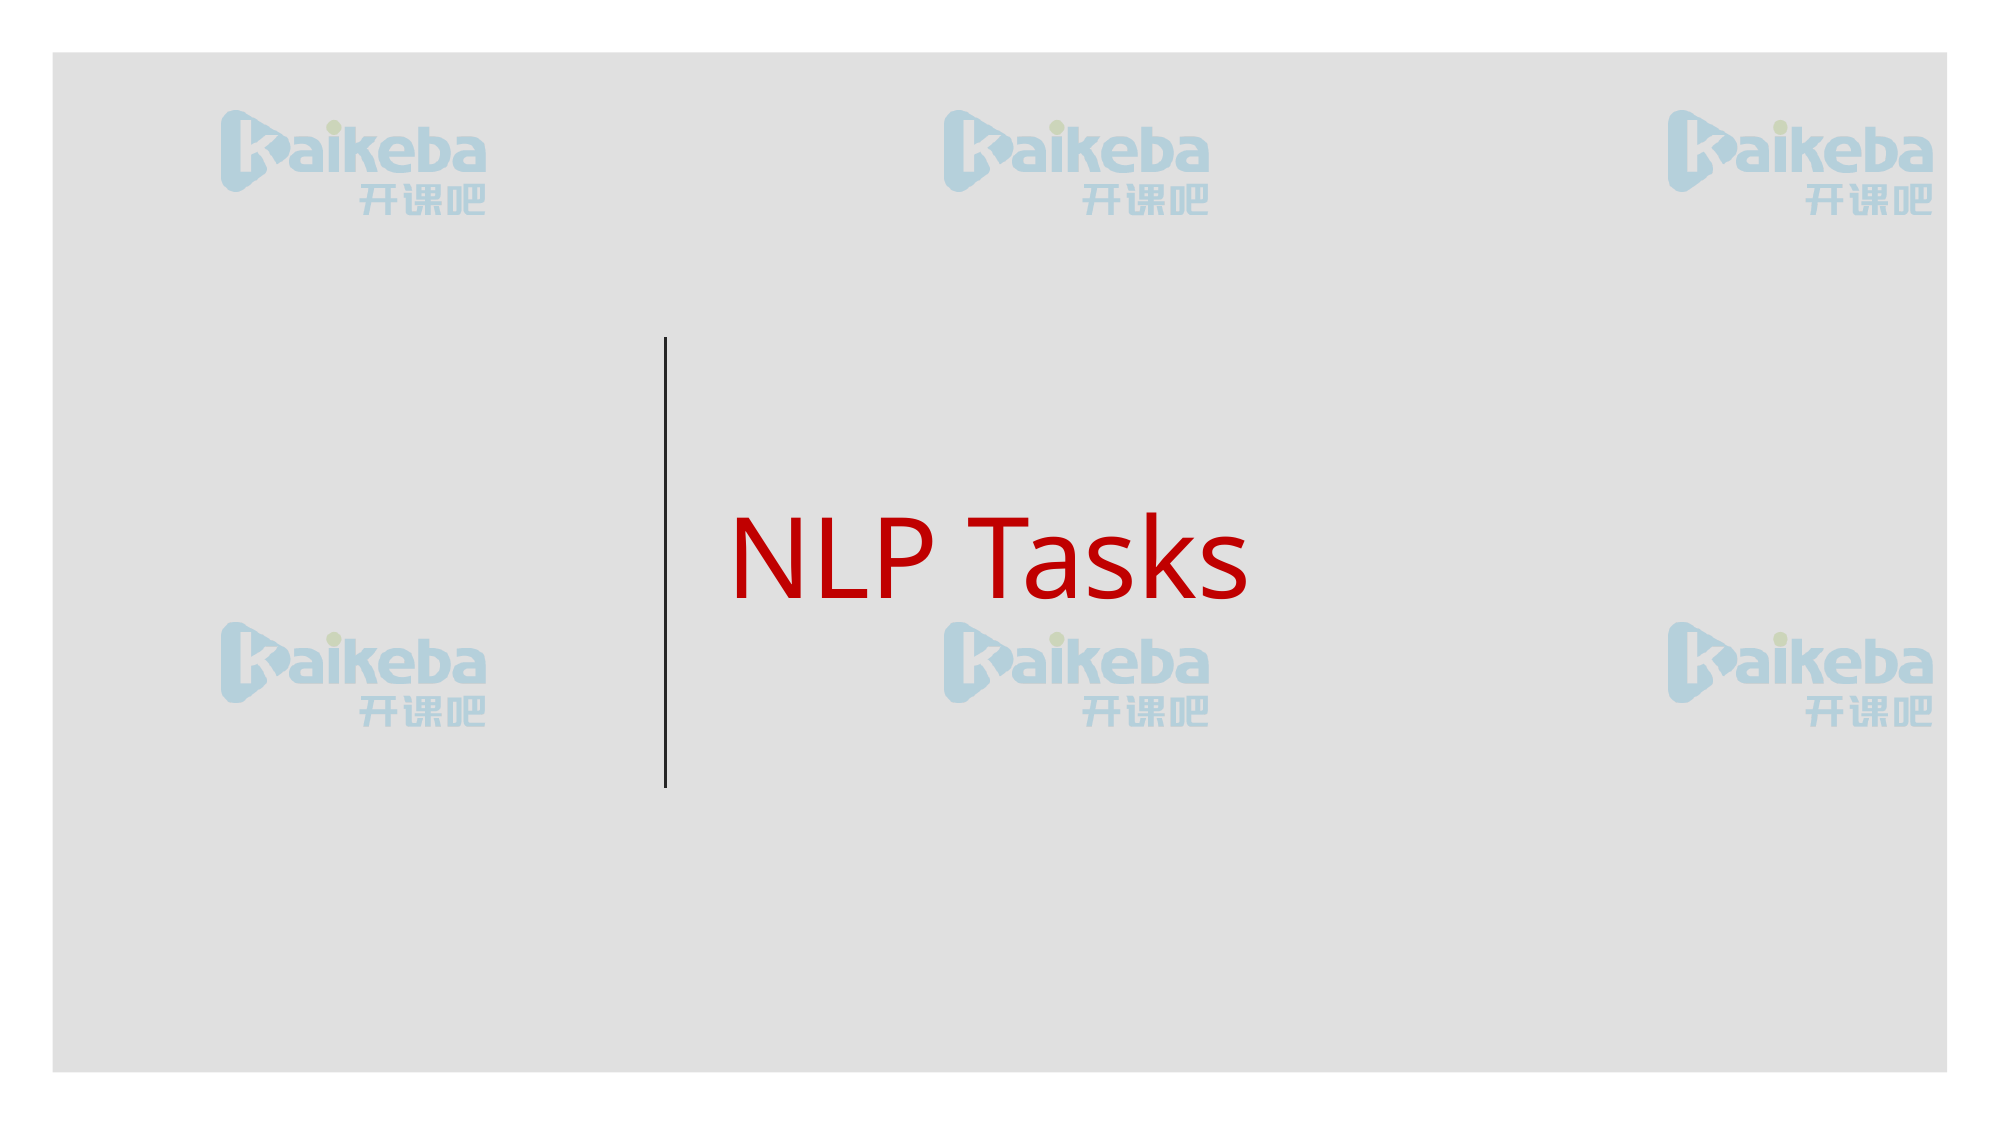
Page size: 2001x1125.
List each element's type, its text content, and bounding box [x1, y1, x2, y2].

title NLP Tasks [718, 157, 1829, 968]
text_box [52, 52, 1948, 1073]
